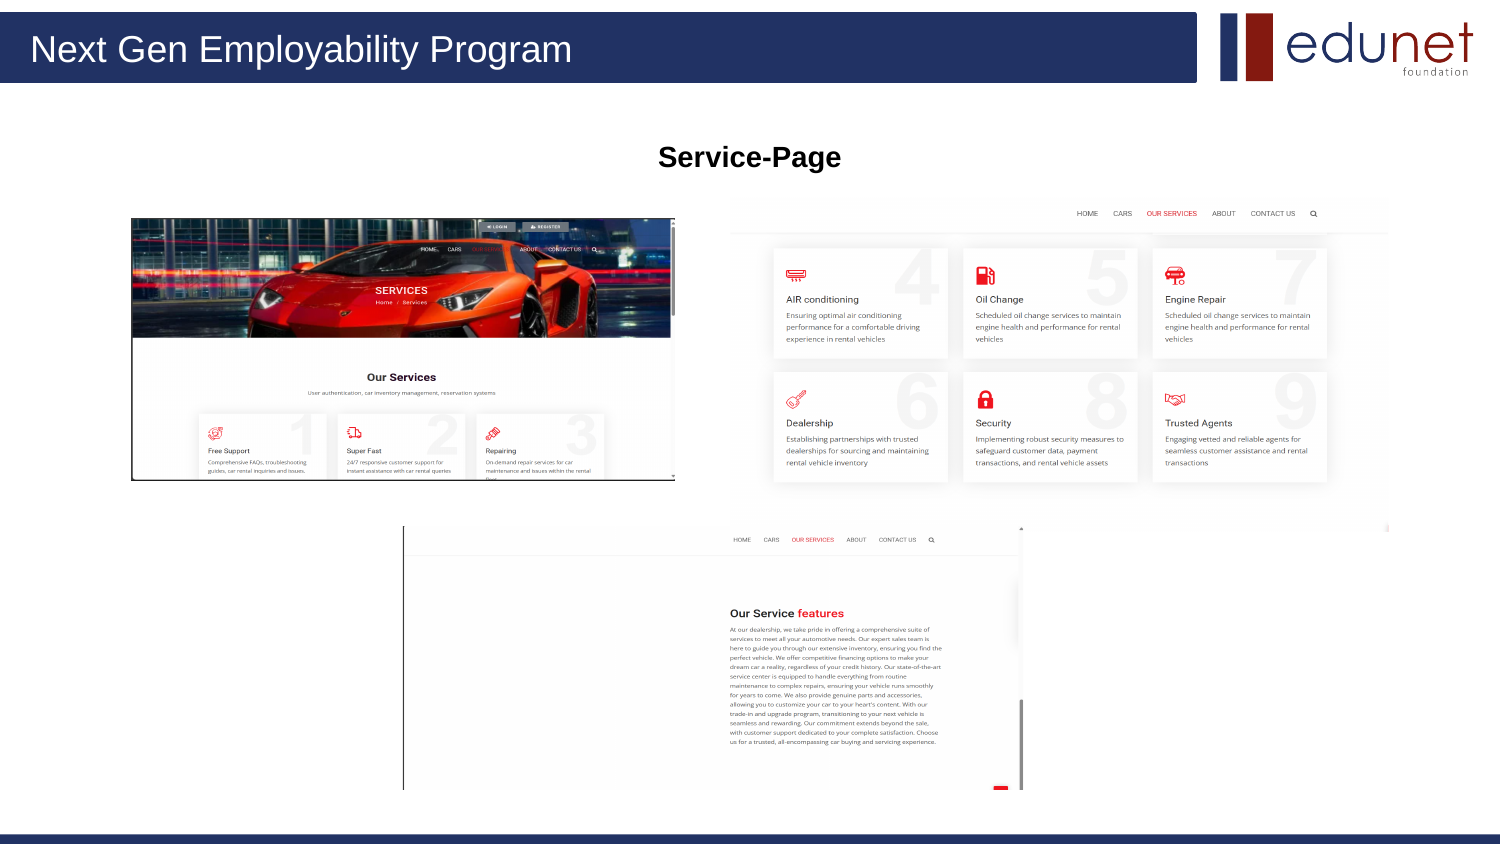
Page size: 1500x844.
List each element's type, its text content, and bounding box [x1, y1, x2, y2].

picture [130, 218, 676, 481]
title Service-Page [103, 104, 1397, 208]
picture [402, 197, 1389, 791]
picture [1279, 14, 1482, 83]
